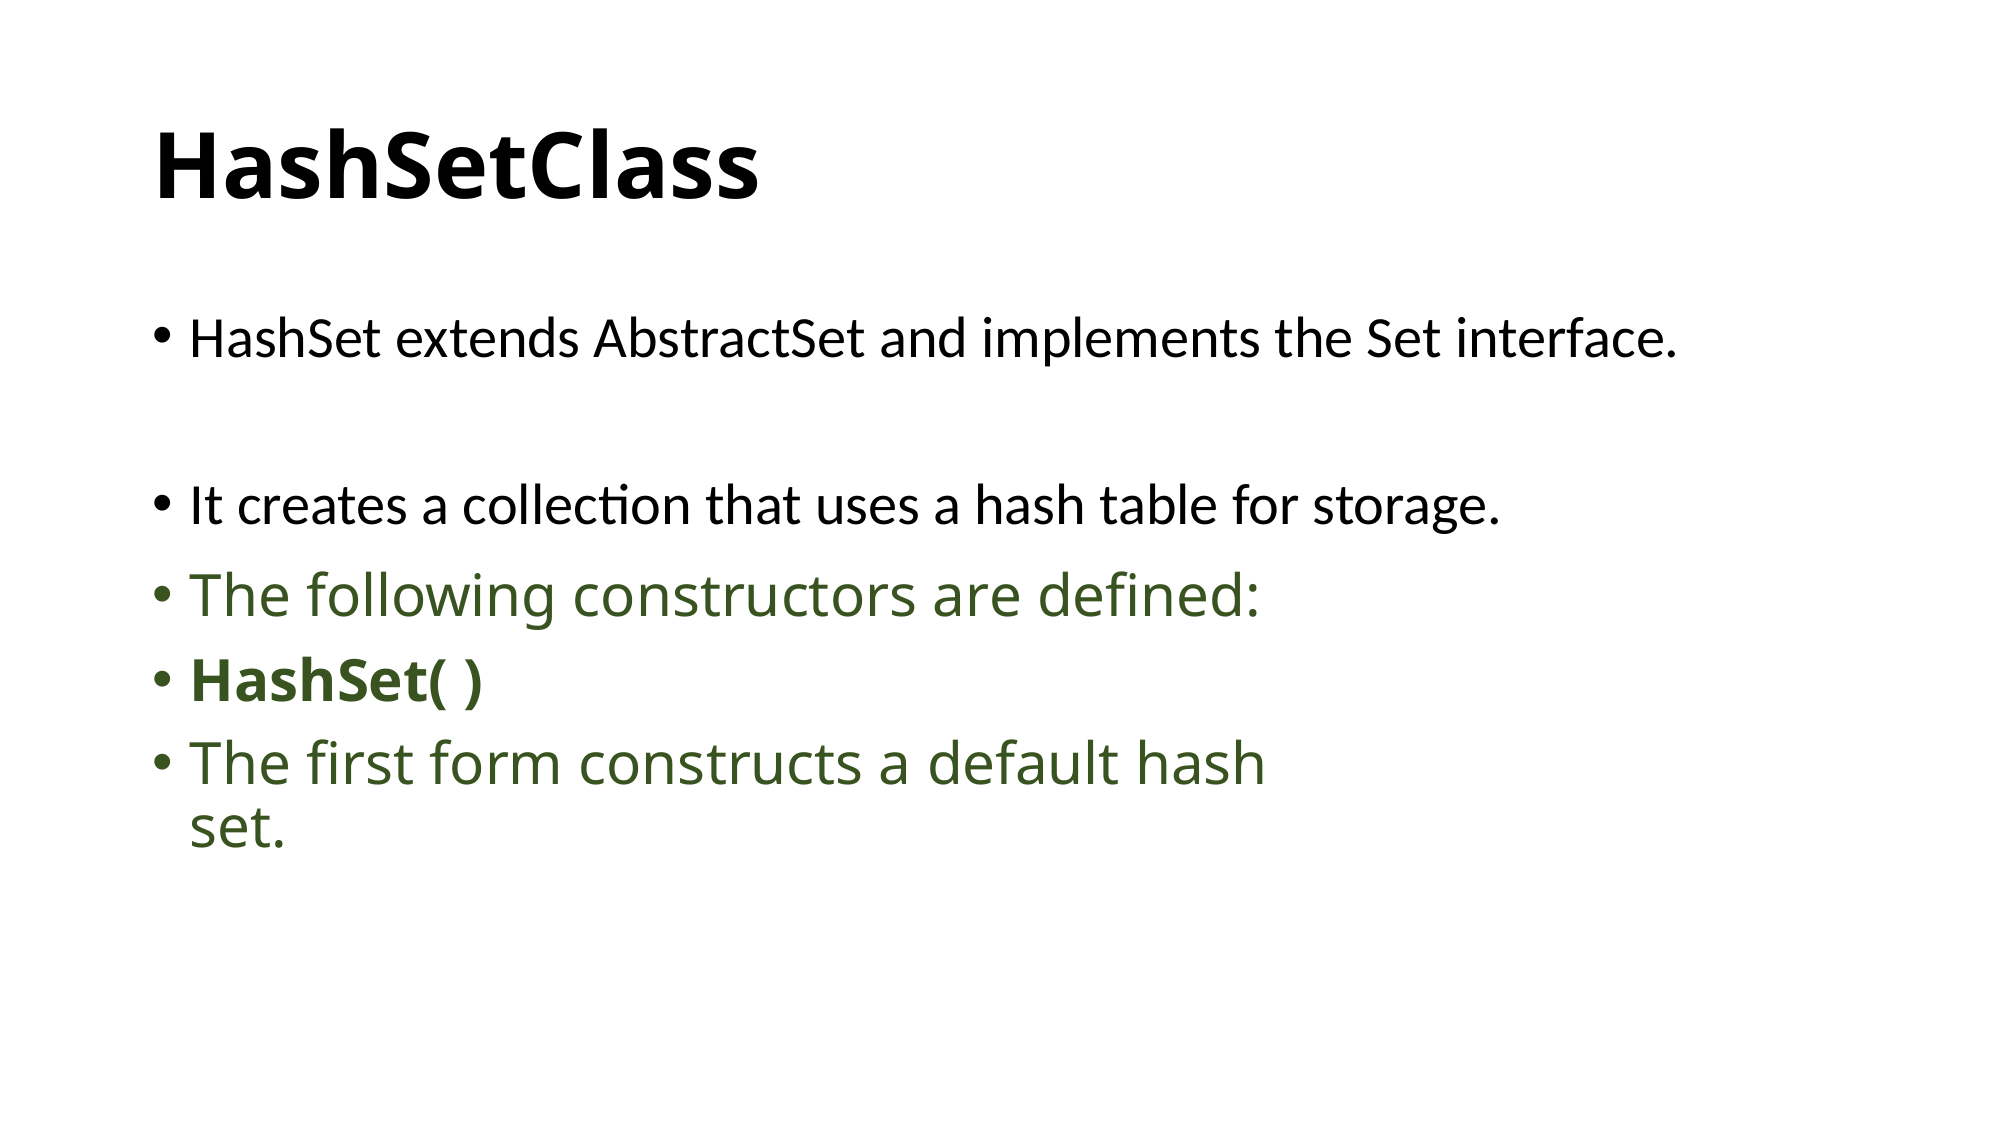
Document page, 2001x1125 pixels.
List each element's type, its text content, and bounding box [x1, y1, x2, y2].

title HashSetClass [137, 59, 1863, 278]
list HashSet extends AbstractSet and implements the Set interface. It creates a collection that uses a hash table for storage. The following constructors are defined: HashSet( ) The first form constructs a default hash set. [137, 299, 1863, 1014]
